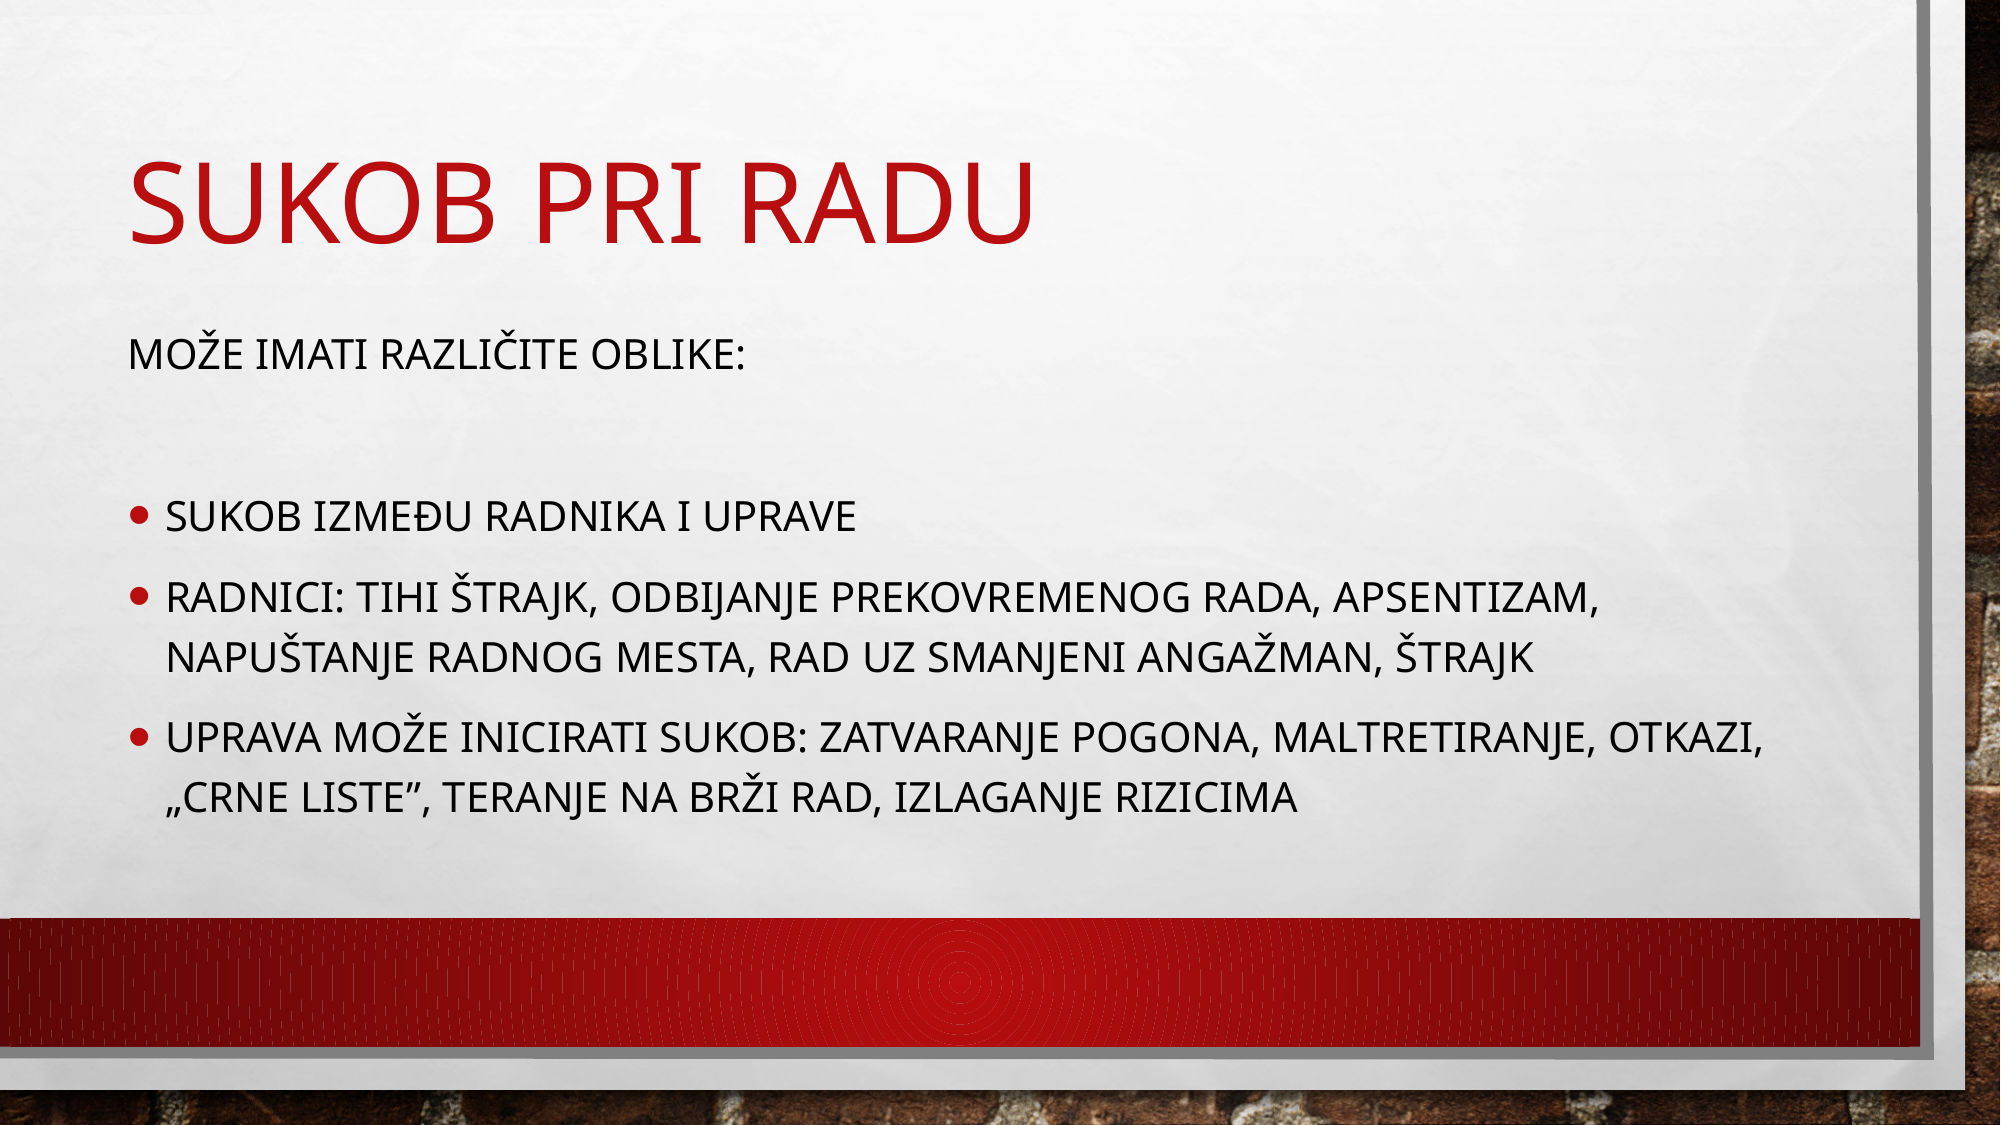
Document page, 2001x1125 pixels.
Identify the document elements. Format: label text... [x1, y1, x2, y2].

list Može imati različite oblike: sukob između radnika i uprave radnici: tihi štrajk, odbijanje prekovremenog rada, apsentizam, napuštanje radnog mesta, rad uz smanjeni angažman, štrajk uprava može inicirati sukob: zatvaranje pogona, maltretiranje, otkazi, „crne liste”, teranje na brži rad, izlaganje rizicima [112, 338, 1818, 882]
title Sukob pri radu [112, 112, 1818, 302]
picture [0, 0, 2000, 1125]
